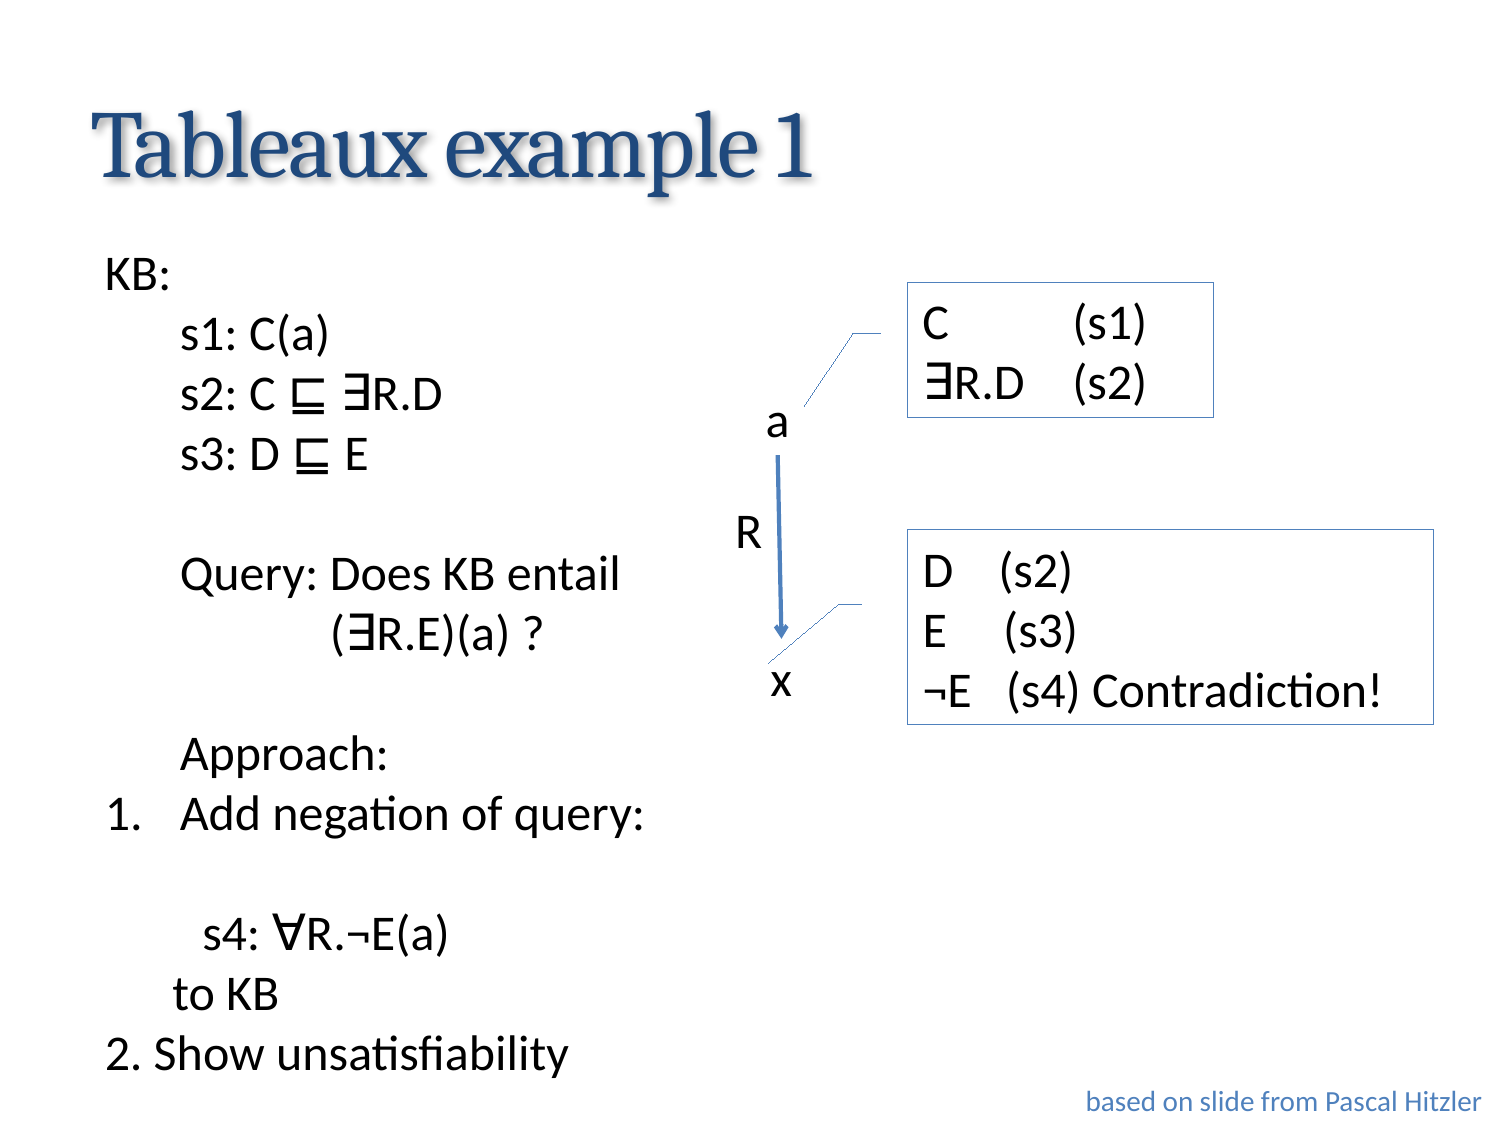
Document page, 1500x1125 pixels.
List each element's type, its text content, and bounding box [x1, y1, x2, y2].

text_box C (s1) ∃R.D (s2) [907, 282, 1214, 418]
text_box D (s2) E (s3) ¬E (s4) Contradiction! [907, 529, 1434, 725]
text_box a [750, 380, 805, 456]
text_box based on slide from Pascal Hitzler [1070, 1074, 1498, 1125]
text_box KB: s1: C(a) s2: C ⊑ ∃R.D s3: D ⊑ E Query: Does KB entail (∃R.E)(a) ? Approach: Add negation of query: s4: ∀R.¬E(a) to KB 2. Show unsatisfiability [90, 232, 683, 1088]
text_box R [720, 490, 774, 566]
text_box x [755, 638, 808, 714]
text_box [777, 455, 782, 640]
title Tableaux example 1 [75, 45, 1434, 233]
